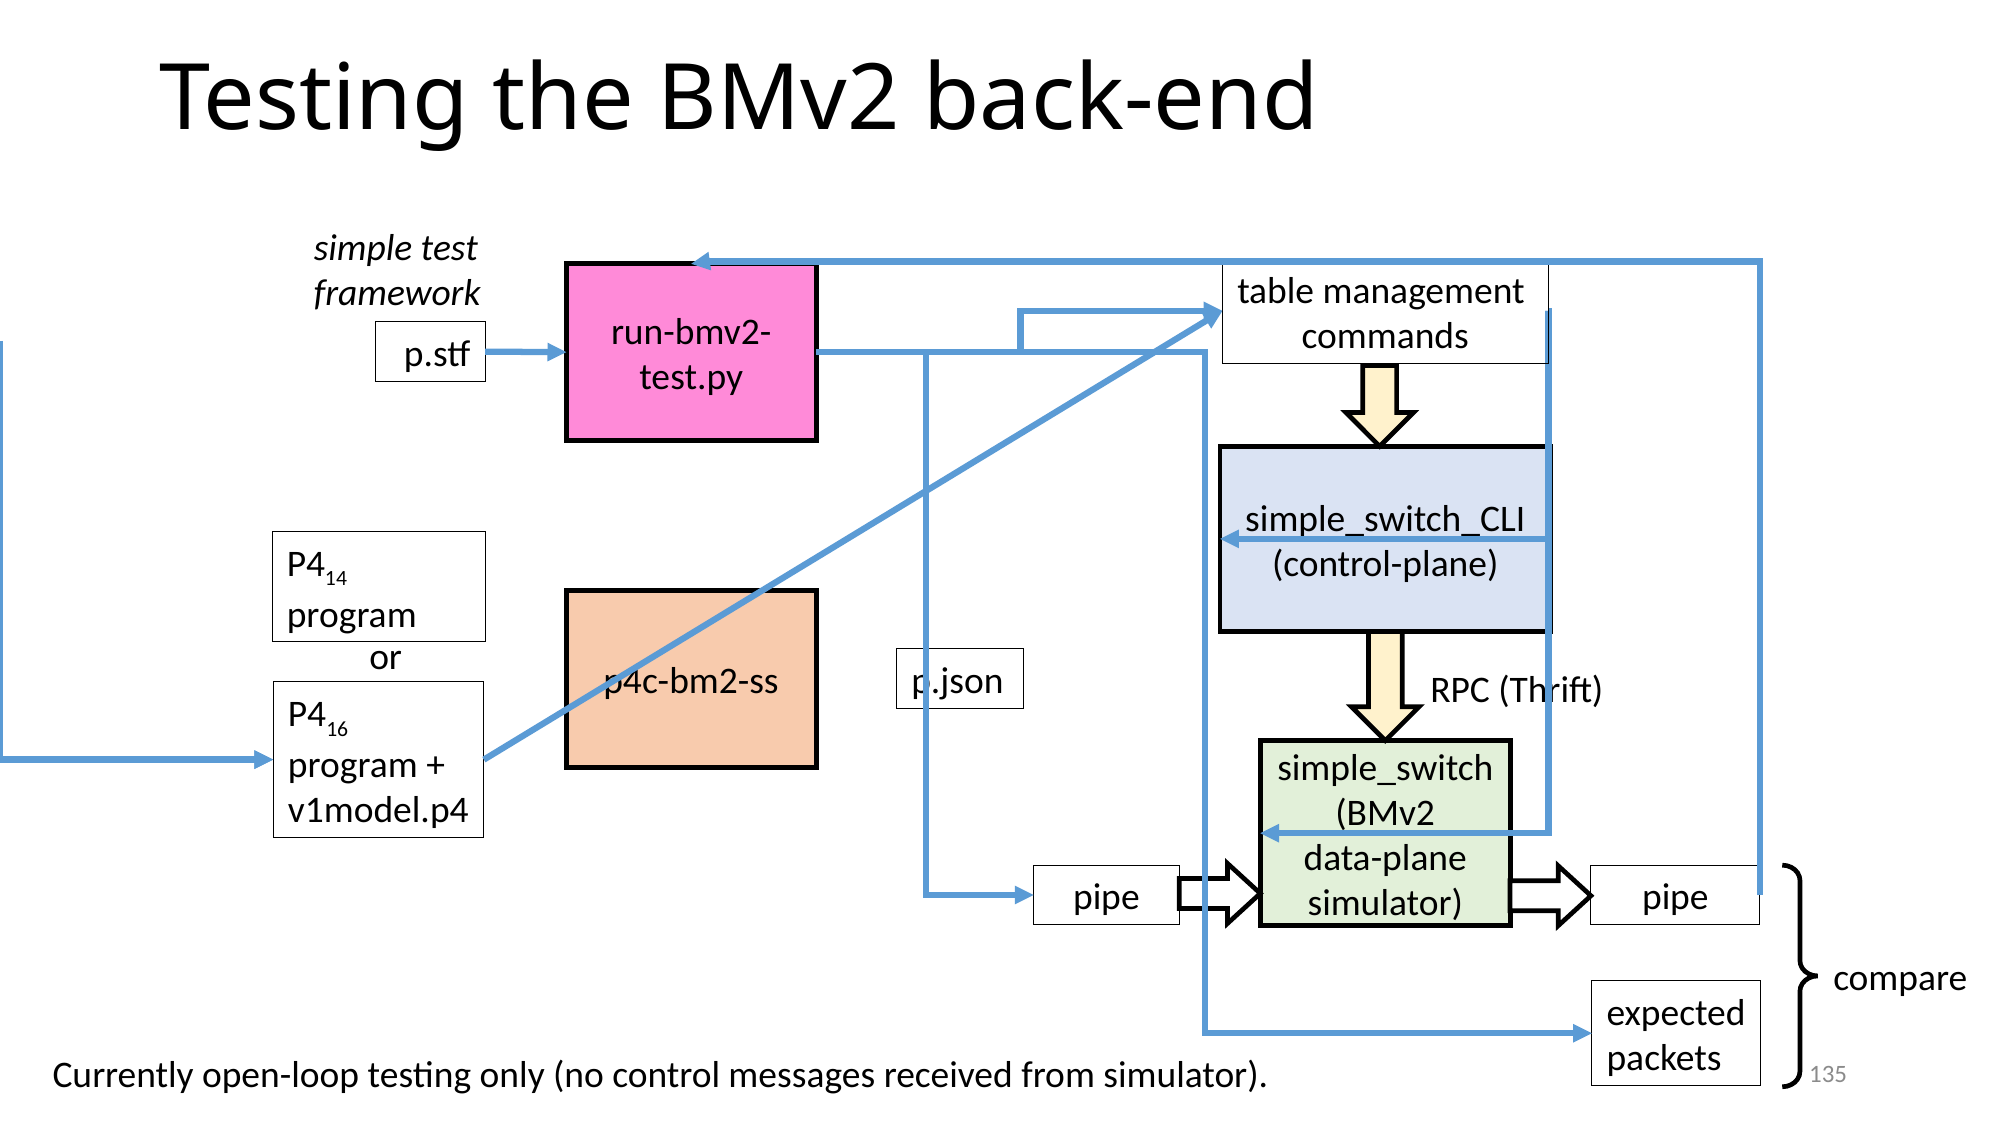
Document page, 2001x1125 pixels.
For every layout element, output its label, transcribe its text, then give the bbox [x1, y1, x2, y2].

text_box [485, 584, 567, 678]
text_box compare [1818, 945, 1983, 1006]
text_box P416 program + v1model.p4 [273, 681, 484, 838]
title Testing the BMv2 back-end [144, 29, 1870, 171]
text_box expected packets [1591, 980, 1761, 1042]
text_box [816, 896, 1591, 1034]
text_box p4c-bm2-ss [565, 639, 691, 768]
slide_number 135 [1412, 1042, 1863, 1103]
text_box pipe [1591, 896, 1760, 925]
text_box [691, 263, 1760, 896]
text_box P414 program [272, 531, 486, 642]
text_box [1782, 864, 1818, 1042]
text_box or [354, 624, 417, 685]
text_box simple test framework [299, 215, 496, 321]
text_box run-bmv2-test.py [565, 263, 691, 442]
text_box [485, 678, 567, 758]
text_box Currently open-loop testing only (no control messages received from simulator). [37, 1042, 1285, 1102]
text_box p4c-bm2-ss [567, 589, 691, 704]
text_box p.stf [375, 321, 486, 382]
